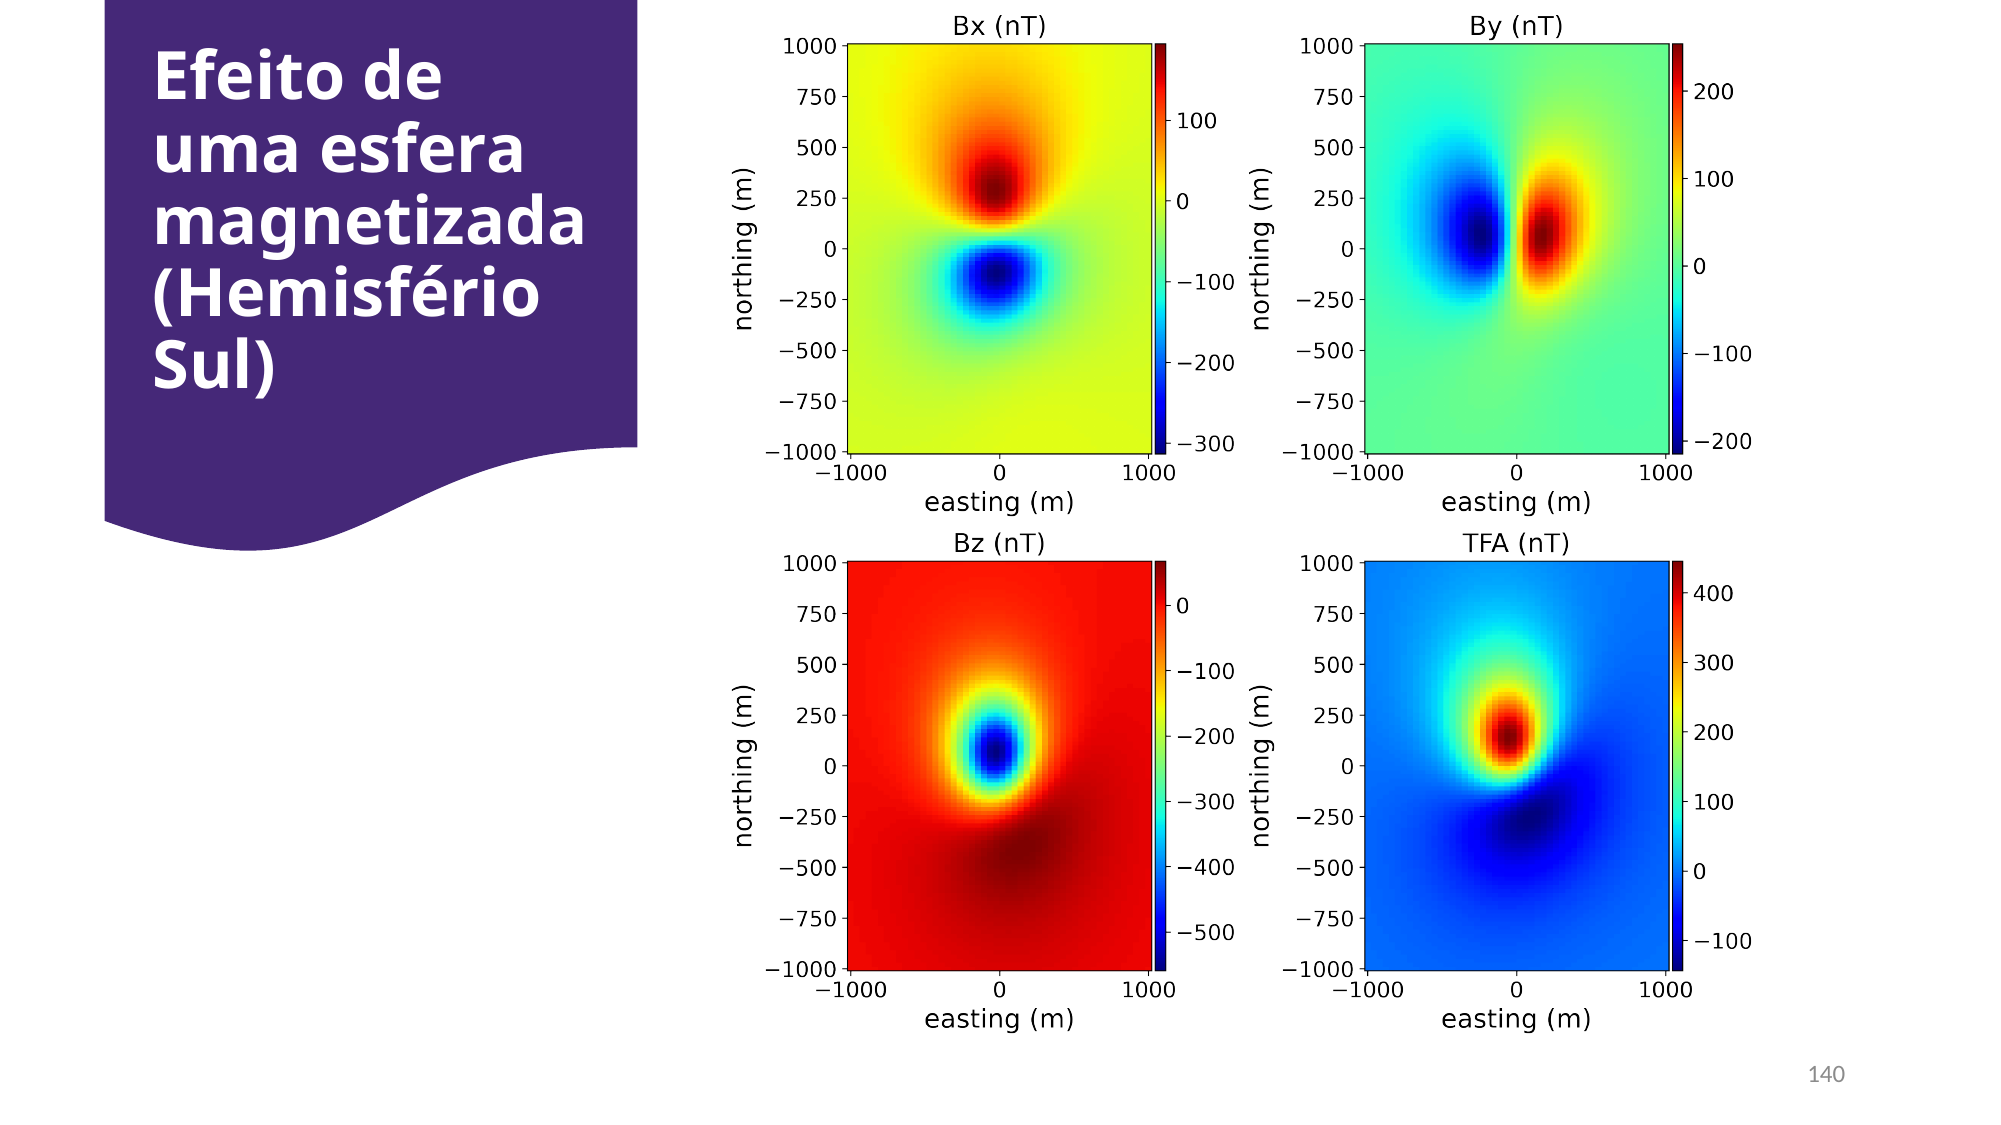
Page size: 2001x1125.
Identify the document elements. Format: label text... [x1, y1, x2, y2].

picture [716, 0, 1766, 1049]
text_box [103, 0, 639, 552]
slide_number 140 [1792, 1042, 1895, 1103]
text_box Efeito de uma esfera magnetizada (Hemisfério Sul) [137, 28, 604, 417]
